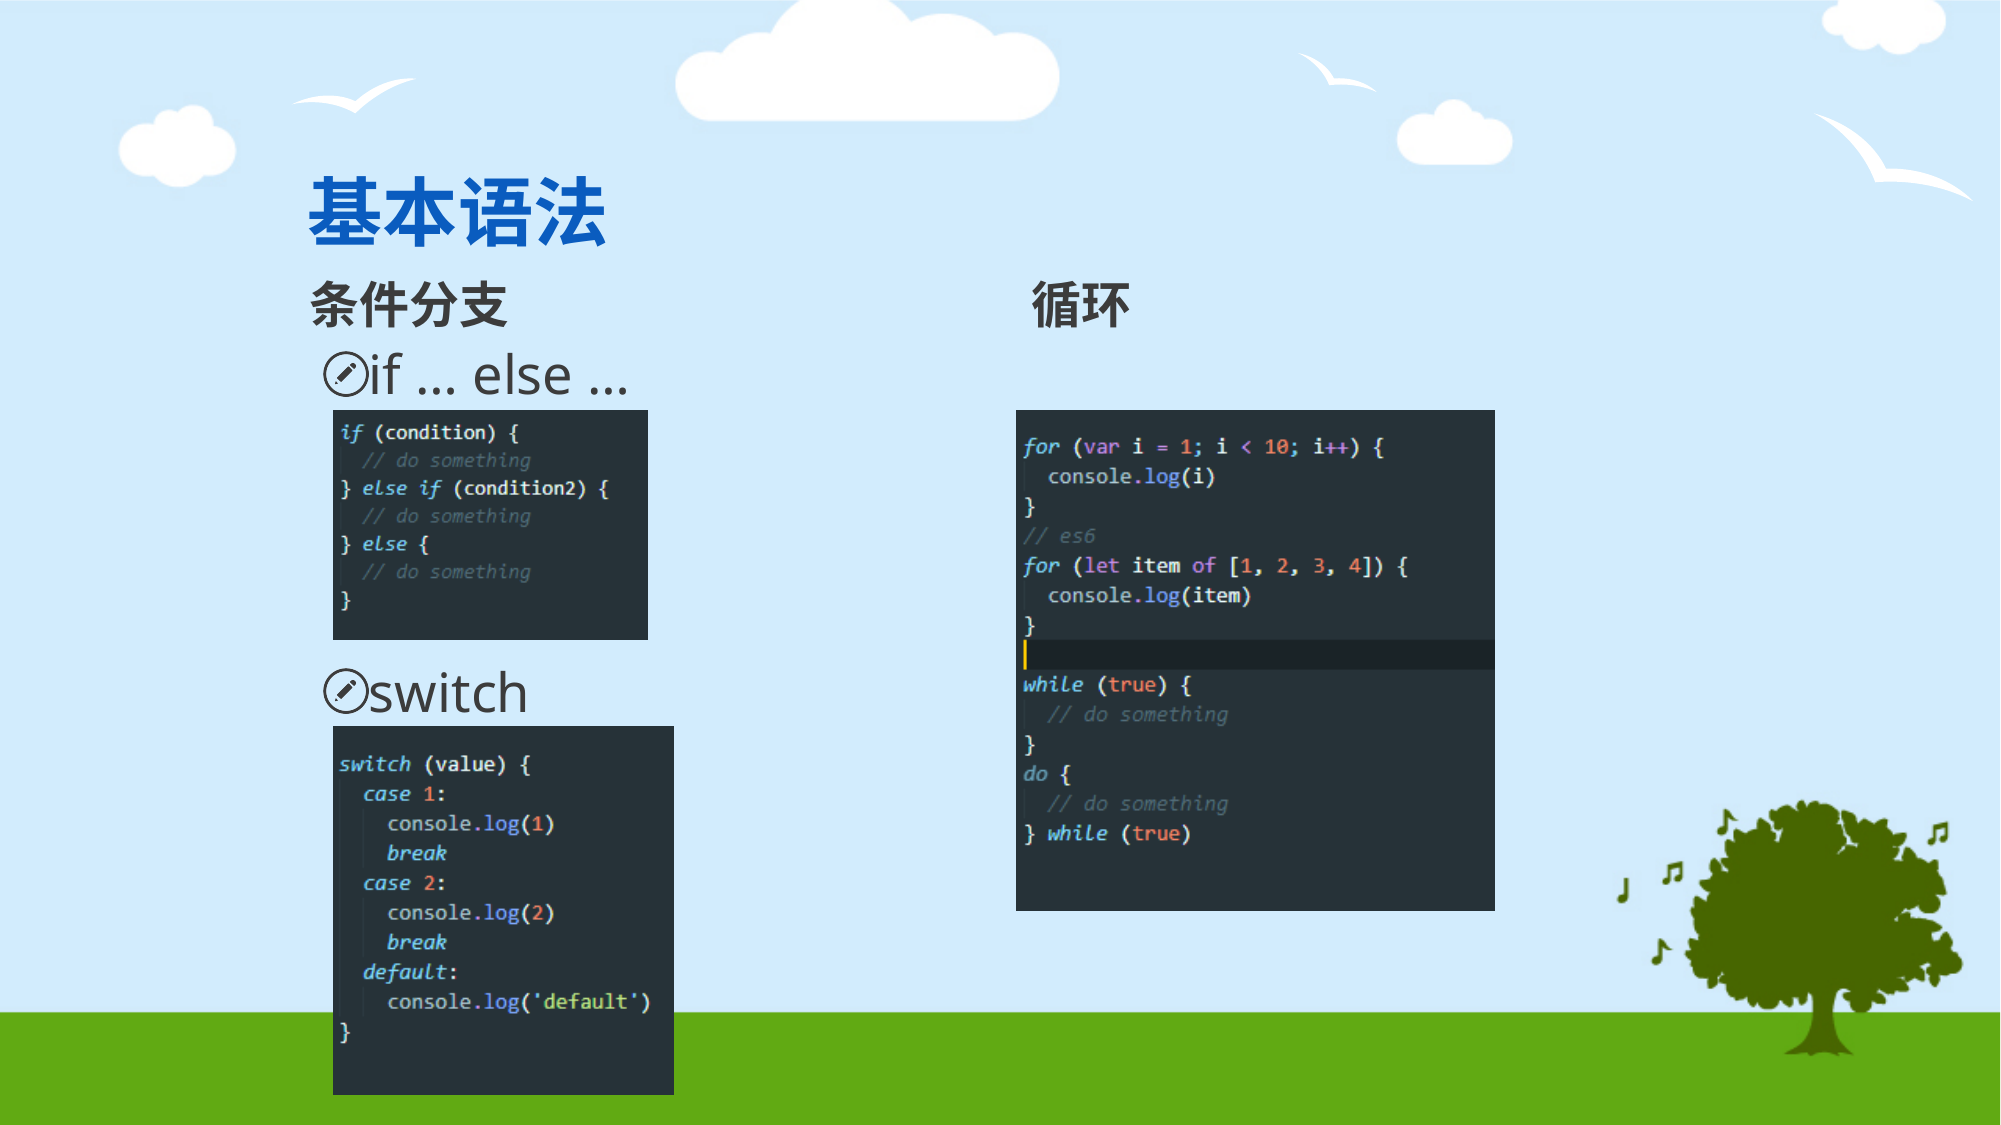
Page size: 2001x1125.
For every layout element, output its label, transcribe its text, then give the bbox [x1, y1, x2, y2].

picture [0, 0, 2001, 1125]
list if … else … switch [308, 340, 998, 954]
list 循环 [1016, 271, 1705, 342]
title 基本语法 [292, 168, 1705, 265]
list 条件分支 [294, 271, 982, 342]
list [1016, 410, 1495, 911]
